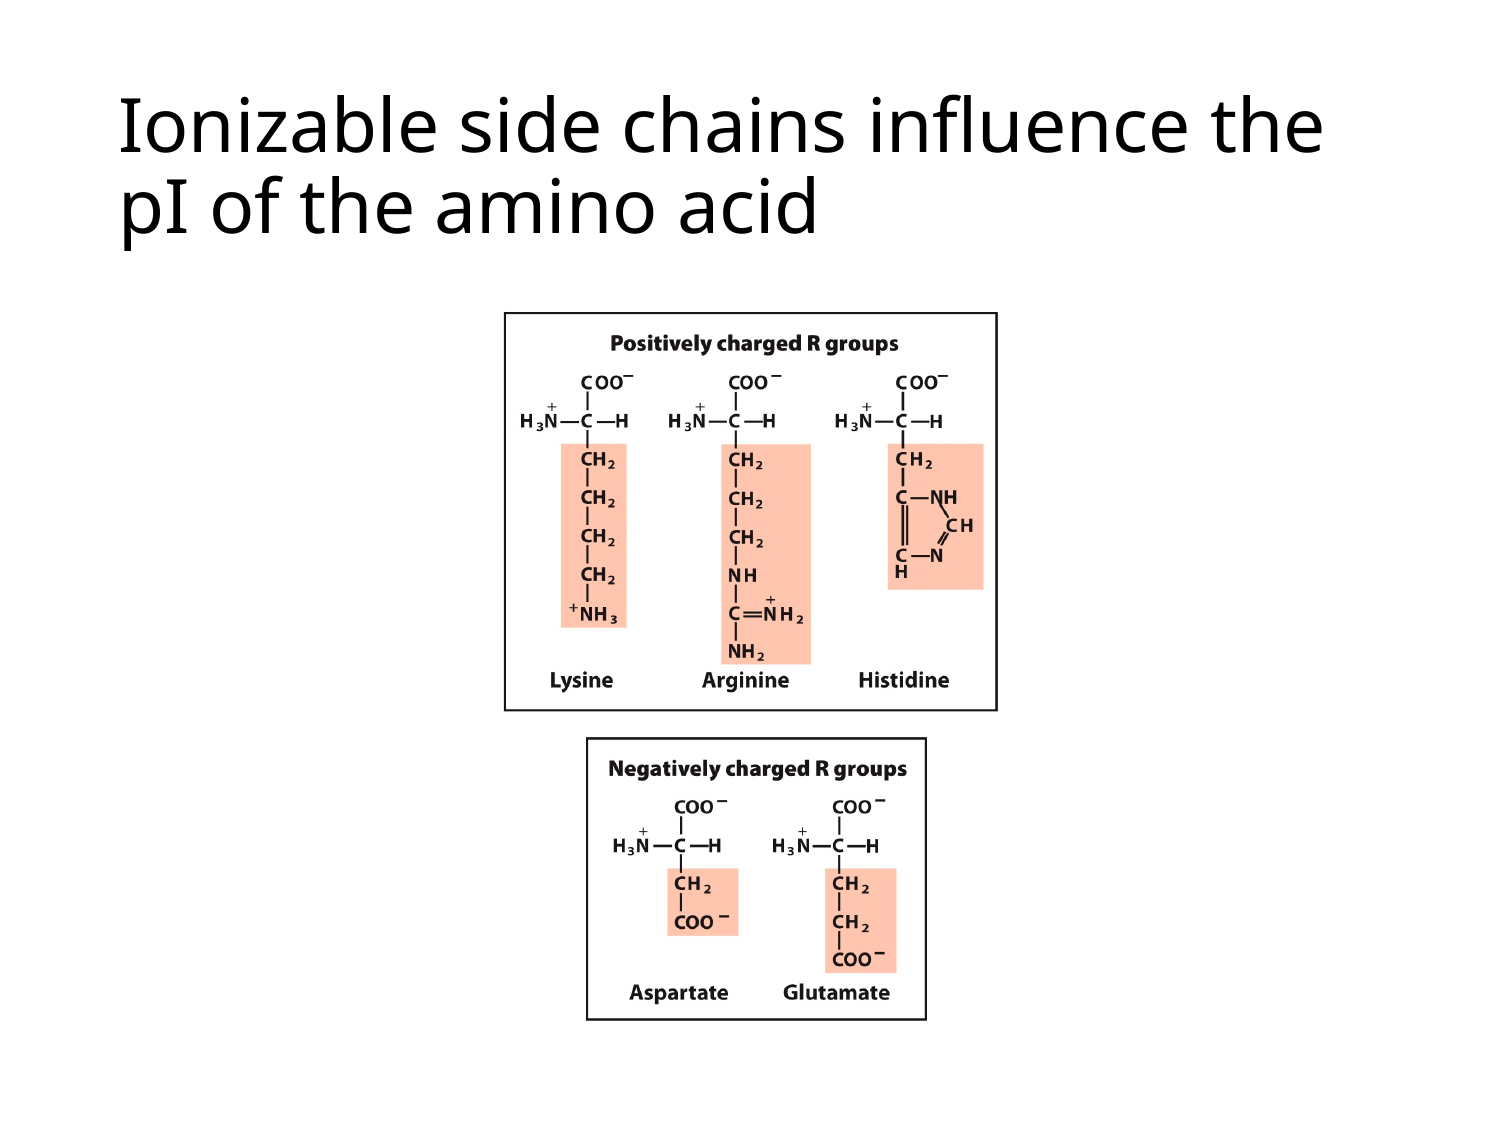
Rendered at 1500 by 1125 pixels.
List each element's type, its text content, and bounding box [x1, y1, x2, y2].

title Ionizable side chains influence the pI of the amino acid [103, 59, 1397, 278]
picture [497, 302, 1003, 1026]
